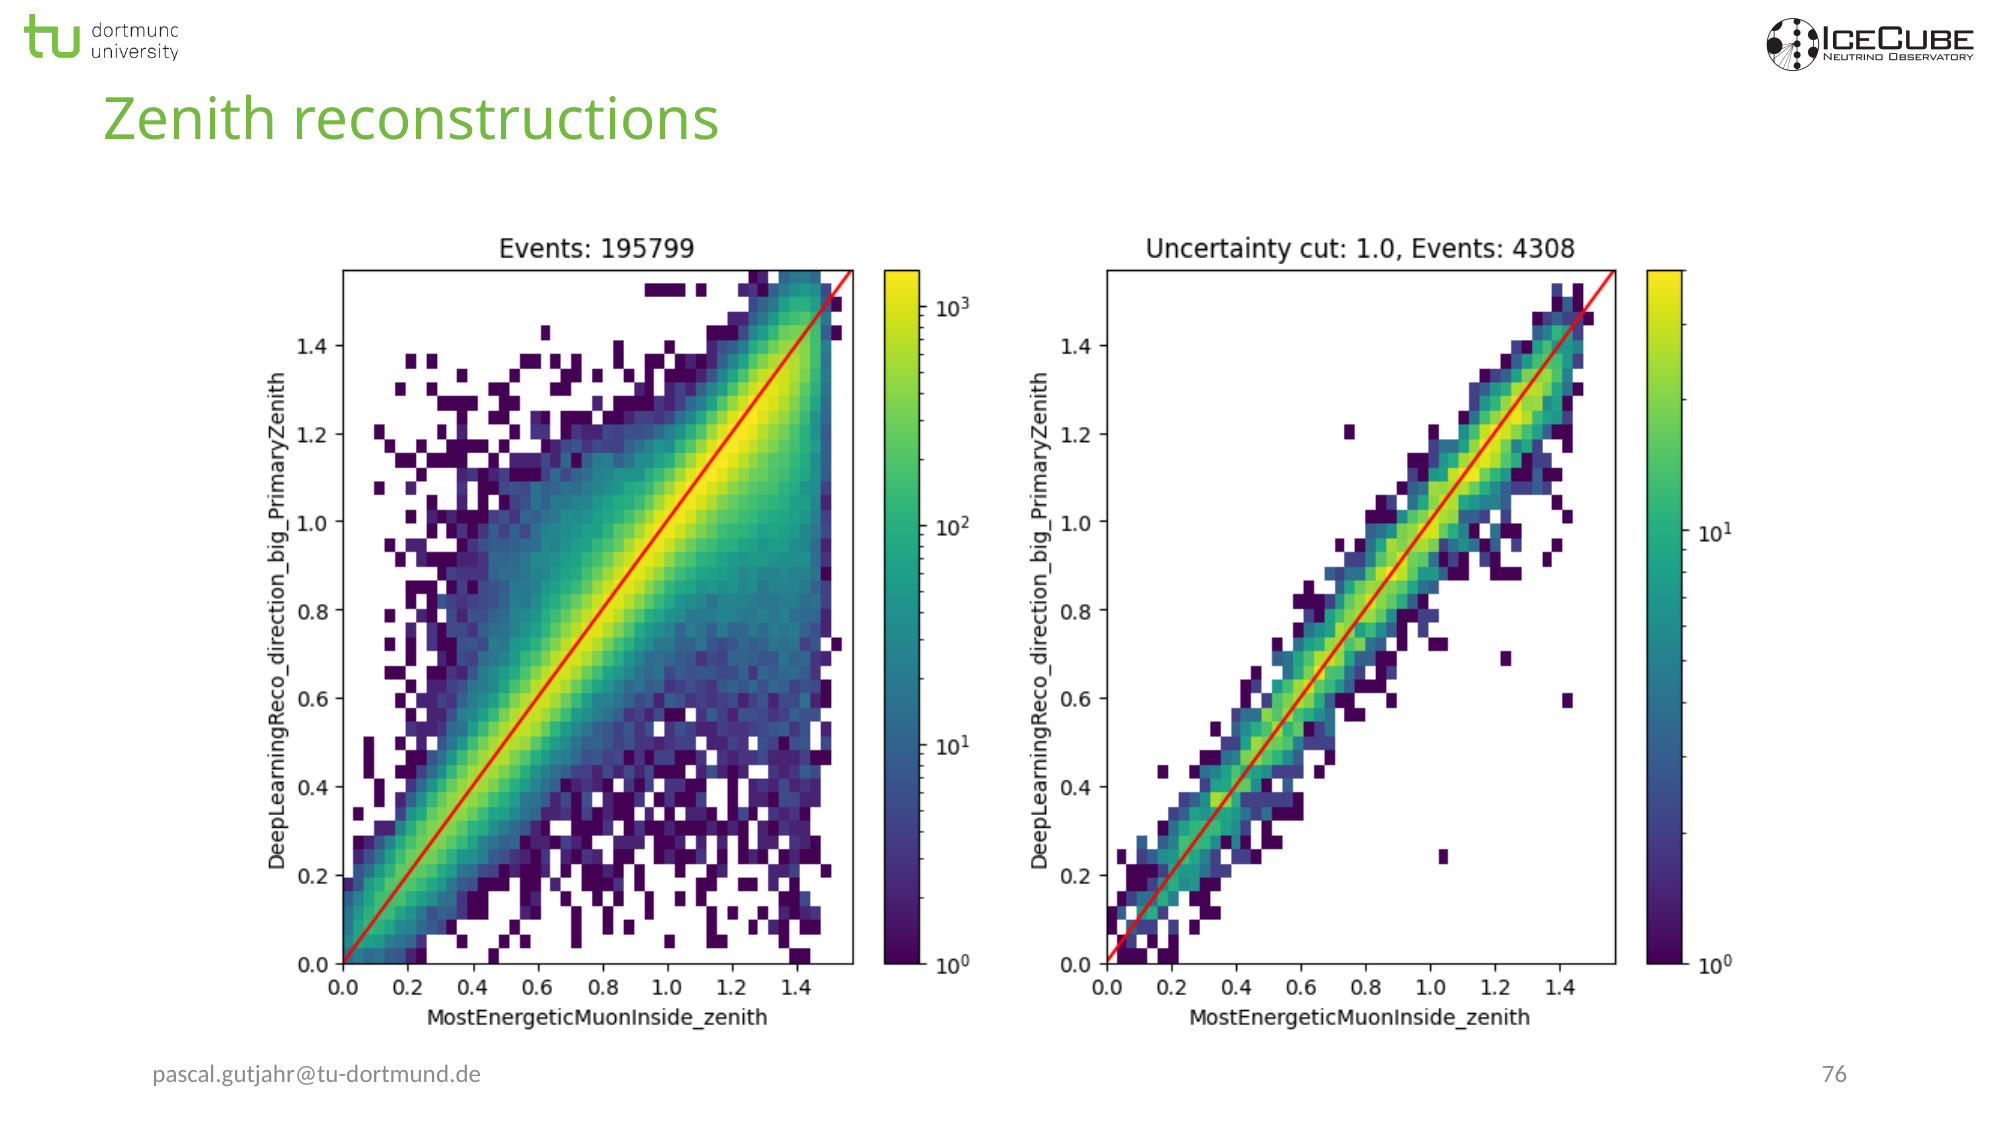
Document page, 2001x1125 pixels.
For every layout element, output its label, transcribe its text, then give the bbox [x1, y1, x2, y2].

slide_number pascal.gutjahr@tu-dortmund.de [137, 1042, 588, 1103]
slide_number 76 [1412, 1042, 1863, 1103]
picture [251, 222, 1749, 1043]
title Zenith reconstructions [88, 59, 1977, 182]
